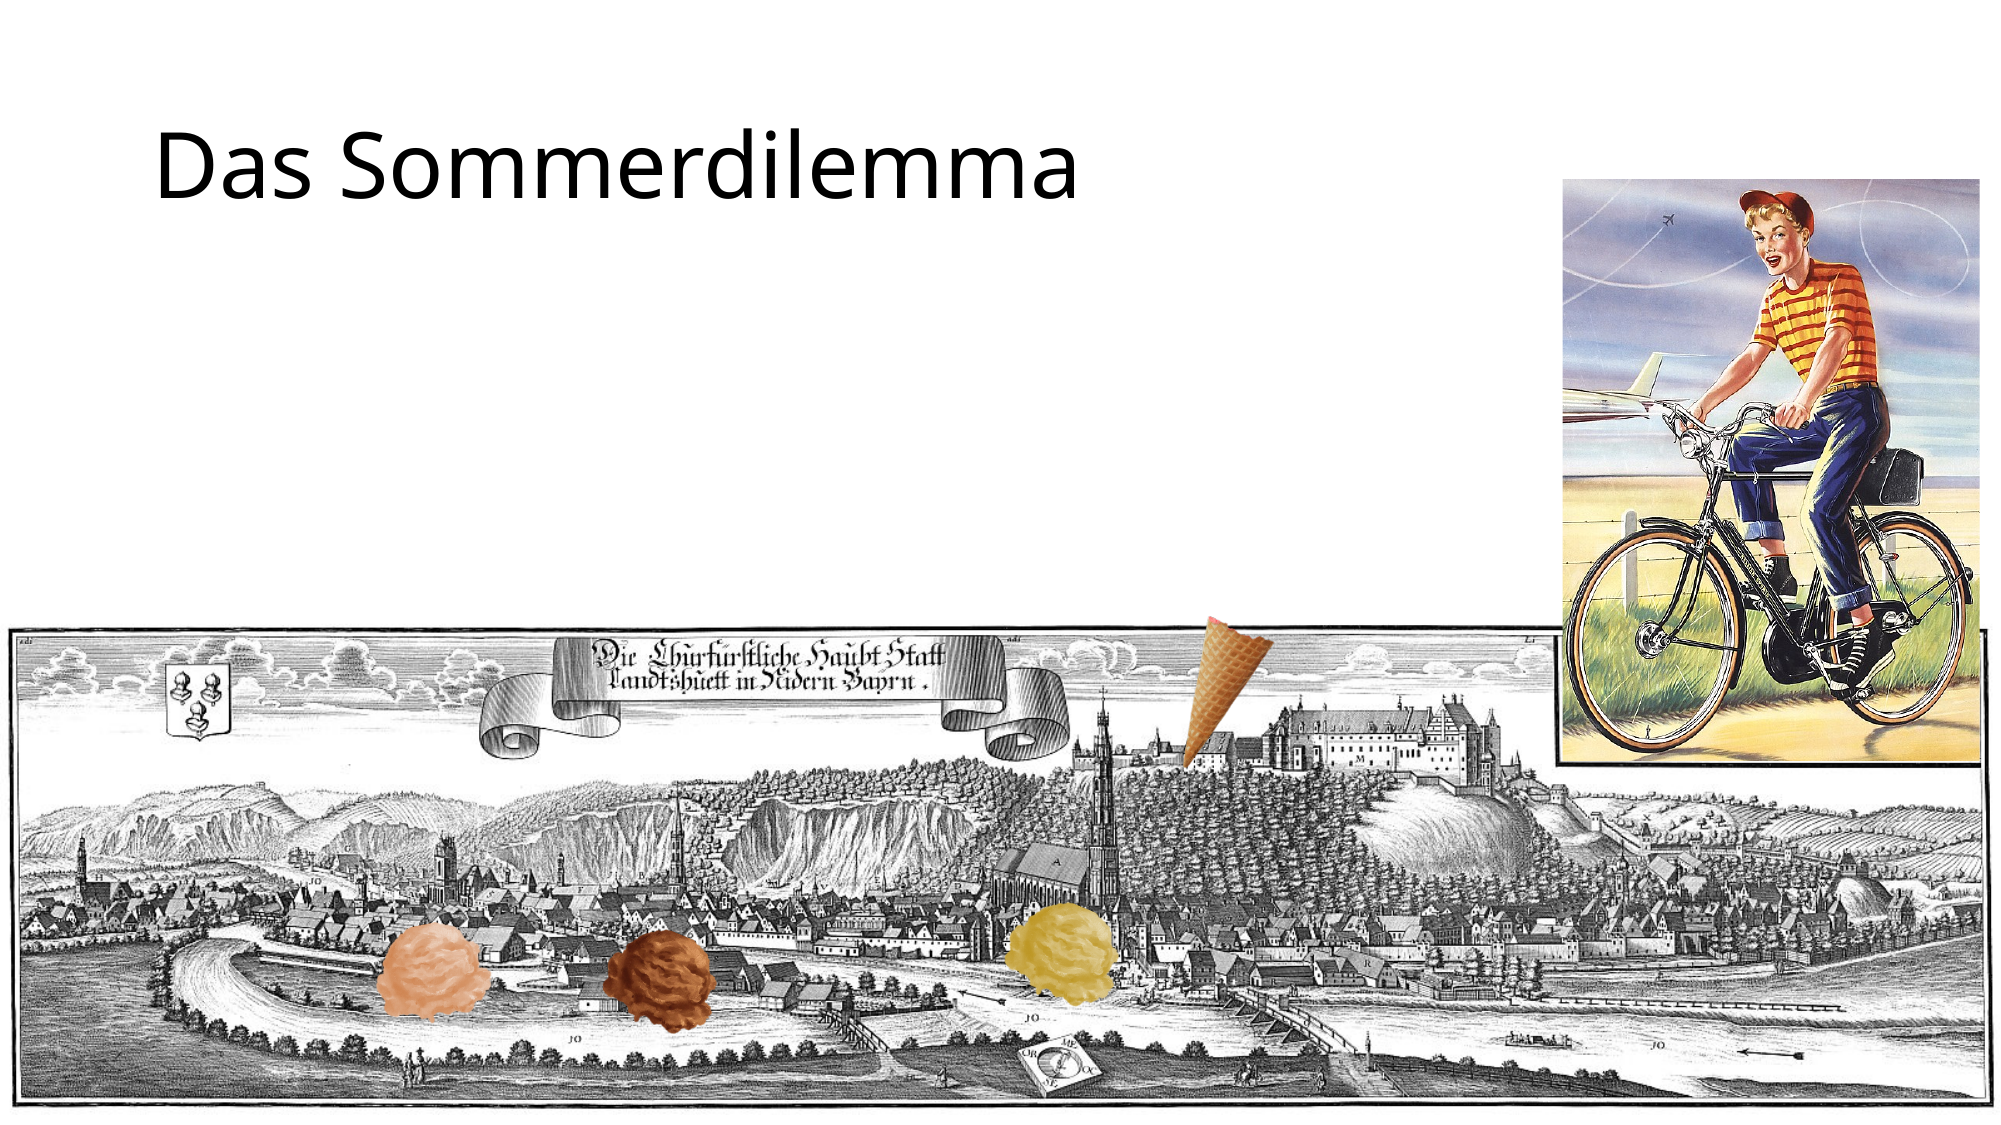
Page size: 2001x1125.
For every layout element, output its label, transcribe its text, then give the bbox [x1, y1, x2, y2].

title Das Sommerdilemma [137, 59, 1863, 278]
picture [0, 179, 2000, 1125]
